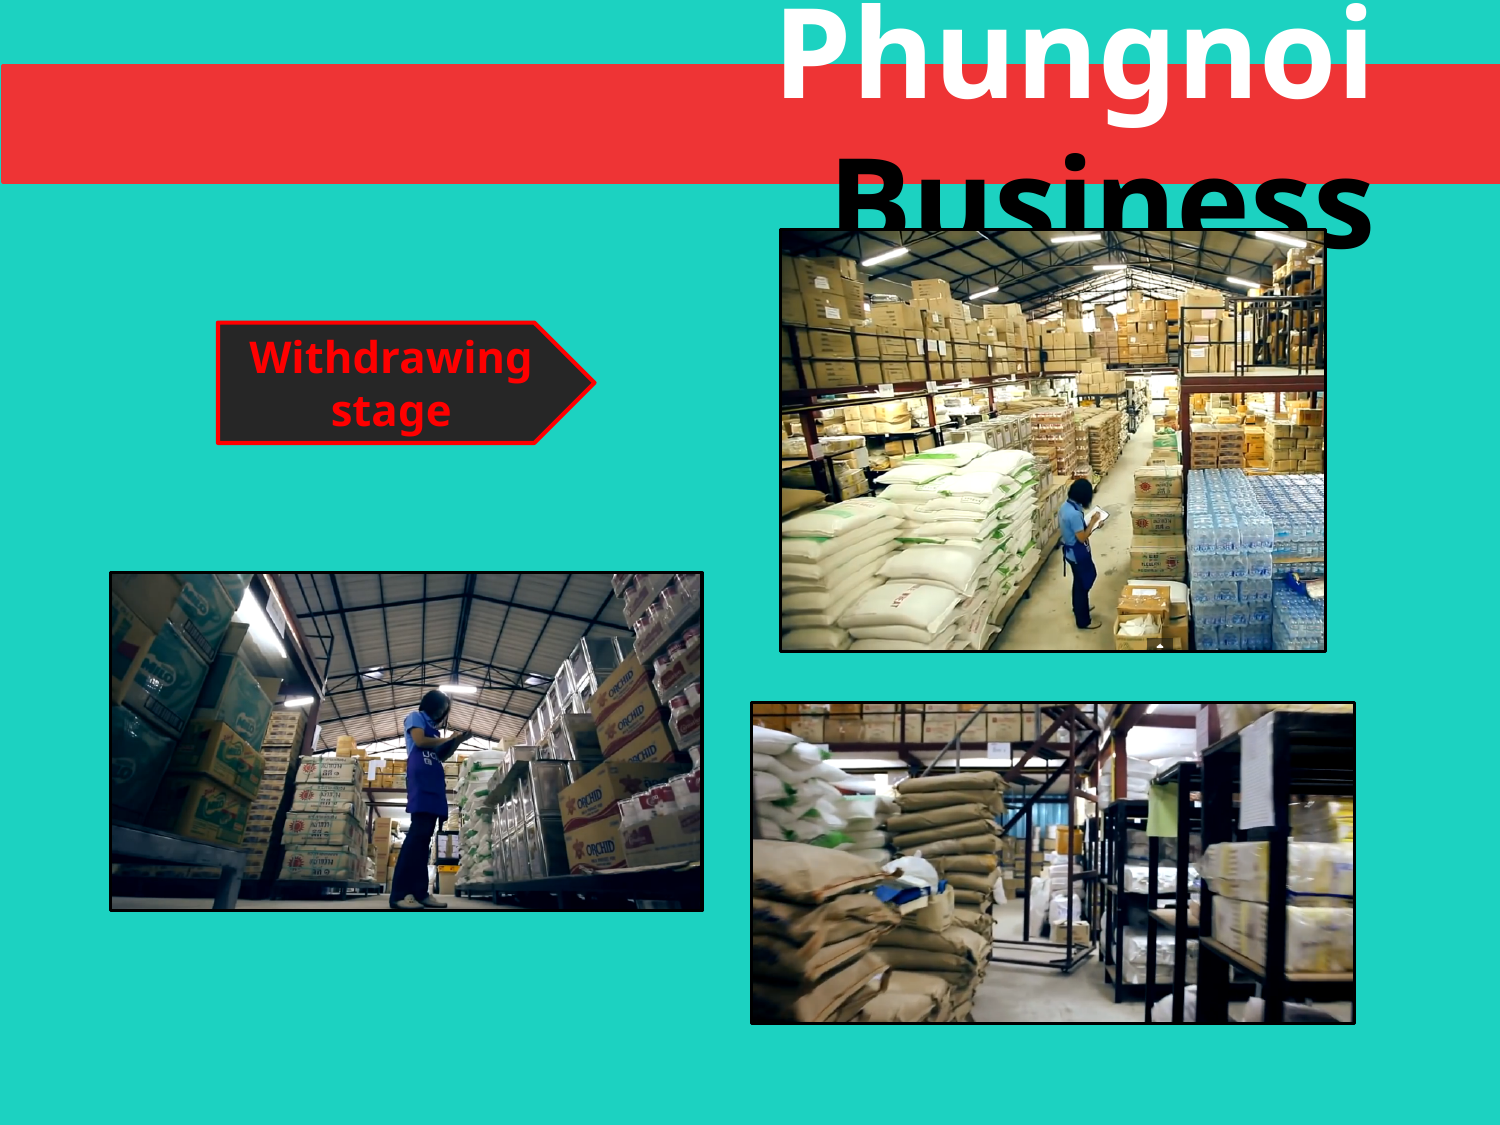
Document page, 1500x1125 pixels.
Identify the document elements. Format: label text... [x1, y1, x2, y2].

text_box [1, 64, 1500, 184]
text_box Withdrawing stage [215, 320, 597, 446]
text_box Phungnoi Business [351, 66, 1391, 180]
picture [752, 703, 1354, 1022]
picture [111, 573, 701, 910]
picture [781, 230, 1325, 651]
